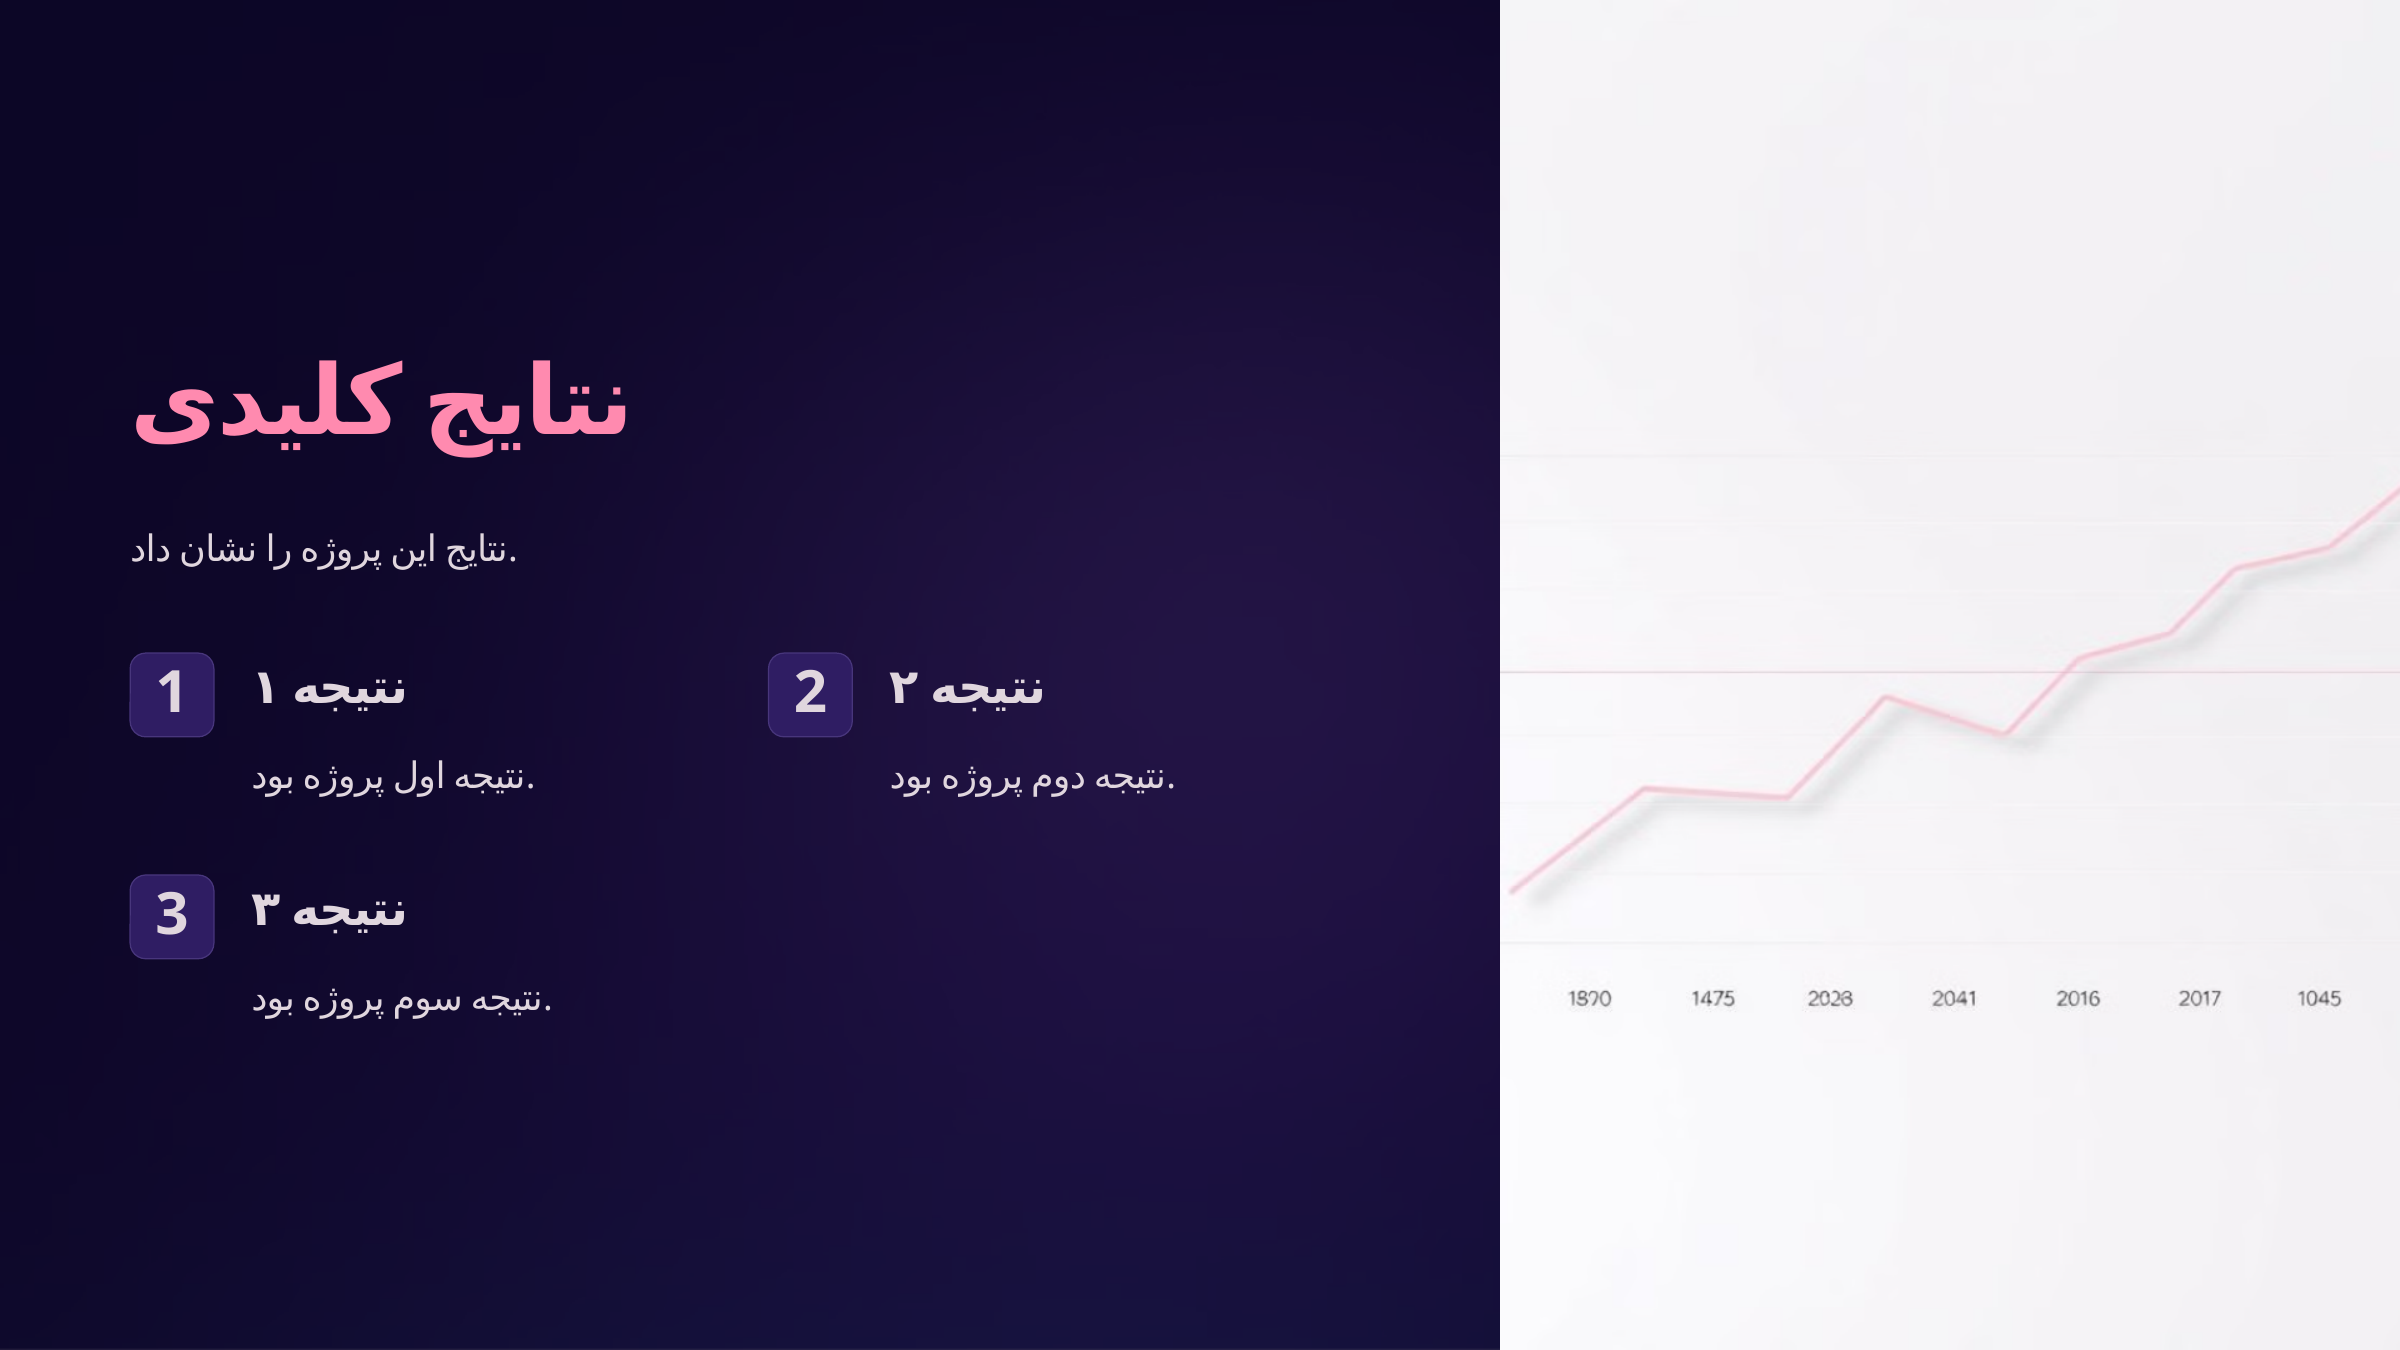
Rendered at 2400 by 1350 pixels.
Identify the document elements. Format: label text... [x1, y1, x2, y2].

text_box نتیجه سوم پروژه بود. [251, 958, 1370, 1018]
text_box نتایج کلیدی [130, 332, 1107, 455]
text_box نتیجه دوم پروژه بود. [889, 736, 1370, 796]
picture [1499, 0, 2400, 1350]
text_box [130, 653, 214, 737]
text_box نتیجه ۲ [889, 653, 1370, 715]
text_box نتایج این پروژه را نشان داد. [130, 509, 1370, 570]
text_box 2 [794, 665, 827, 725]
text_box نتیجه ۱ [251, 653, 732, 715]
text_box 3 [156, 887, 188, 947]
text_box [768, 653, 853, 737]
text_box 1 [160, 665, 184, 725]
text_box نتیجه ۳ [251, 875, 740, 937]
text_box [130, 874, 214, 959]
text_box نتیجه اول پروژه بود. [251, 736, 732, 796]
